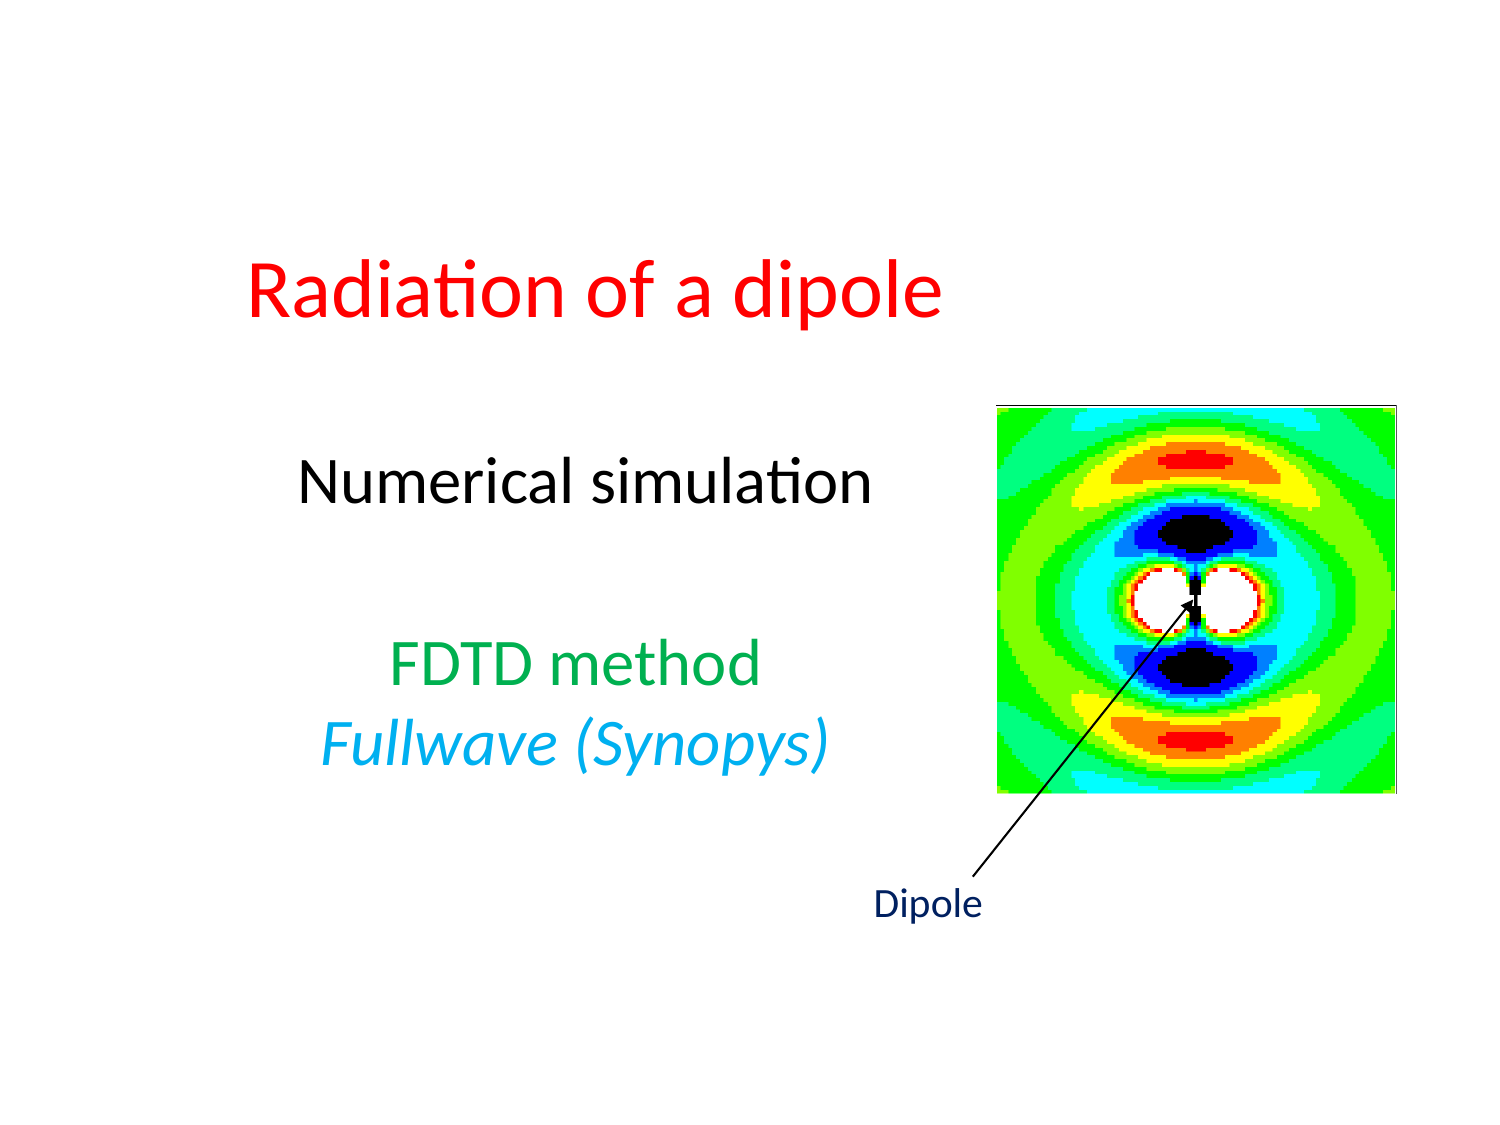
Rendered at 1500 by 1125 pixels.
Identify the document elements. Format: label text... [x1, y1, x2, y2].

text_box Radiation of a dipole [231, 227, 1232, 342]
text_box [972, 599, 1194, 877]
text_box Dipole [858, 868, 1134, 934]
text_box Numerical simulation [282, 429, 973, 525]
text_box FDTD method Fullwave (Synopys) [282, 611, 870, 787]
picture [995, 405, 1397, 794]
